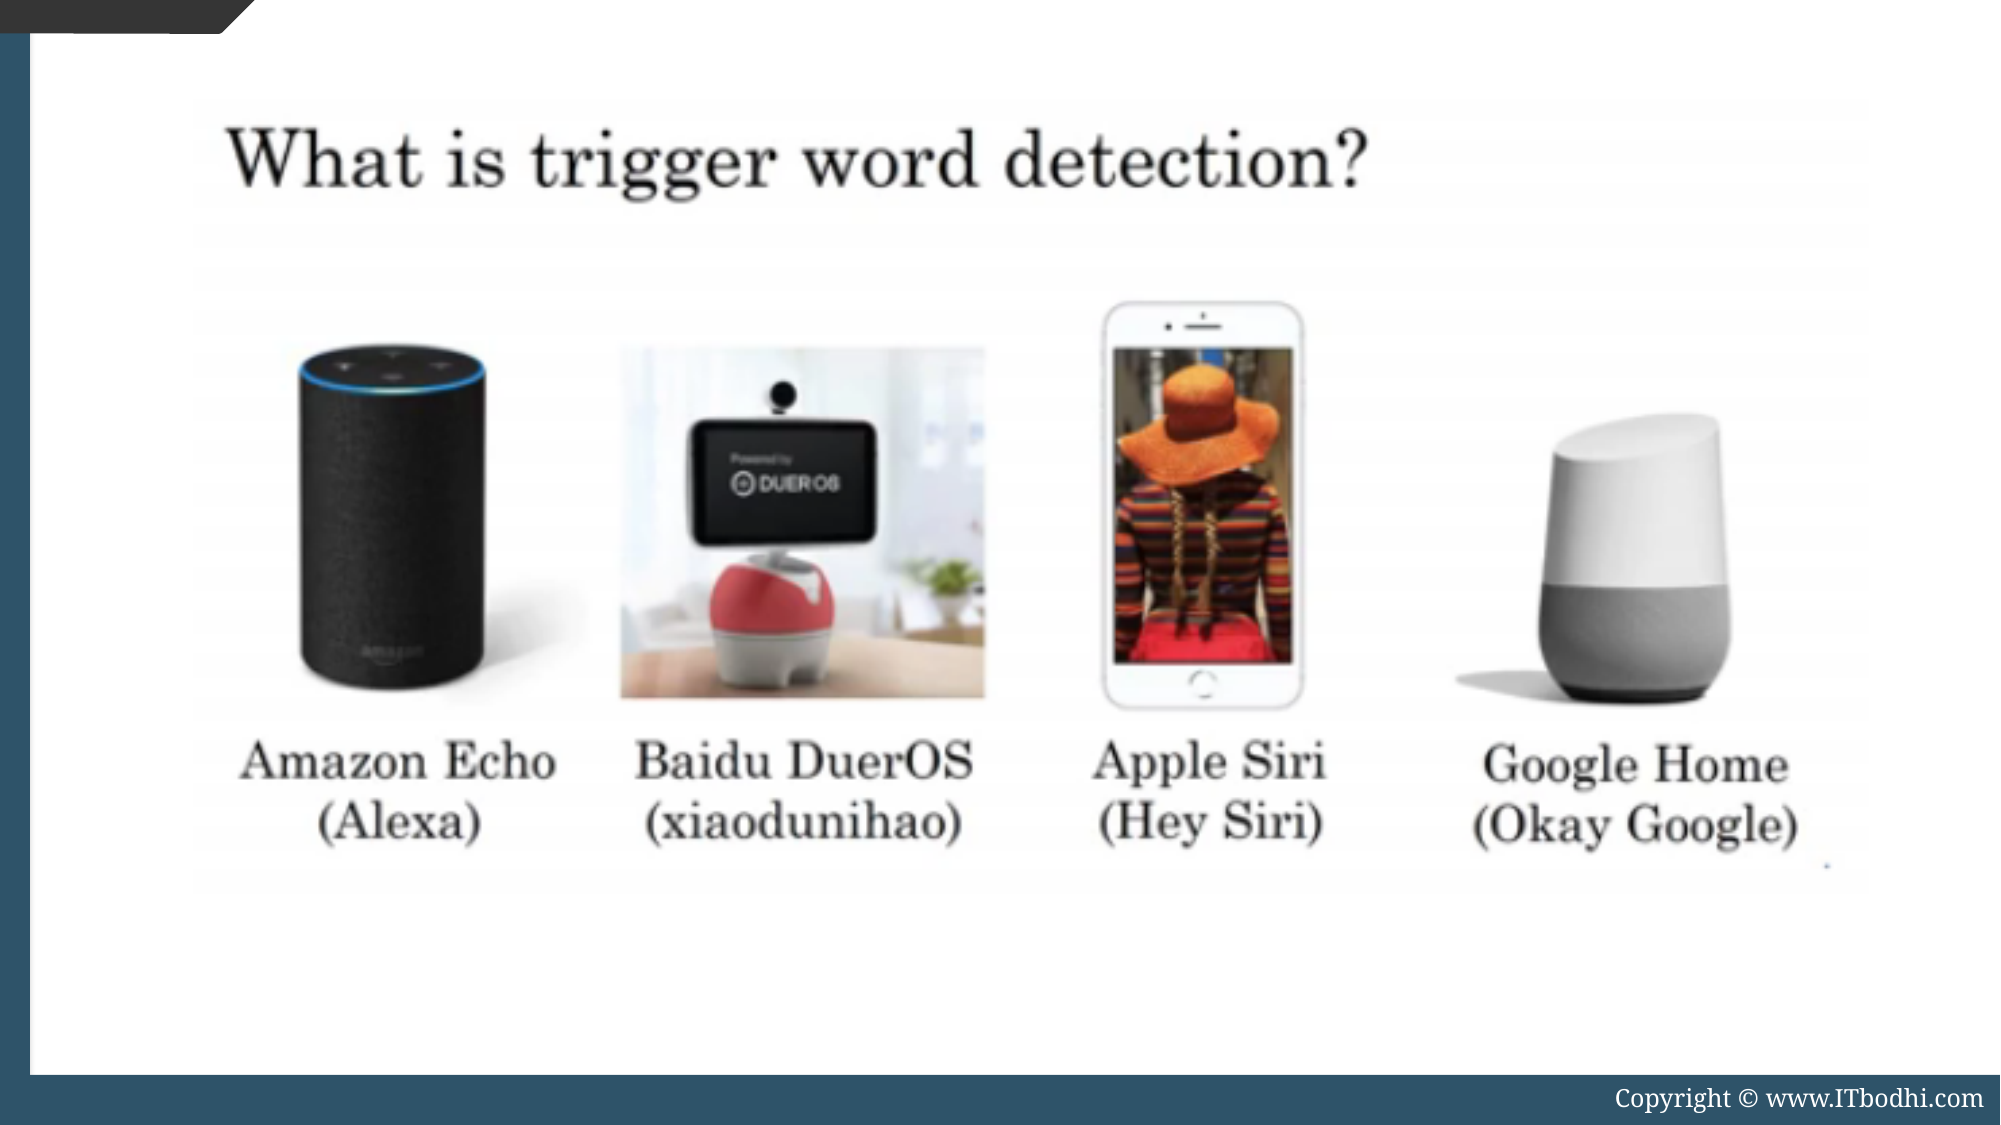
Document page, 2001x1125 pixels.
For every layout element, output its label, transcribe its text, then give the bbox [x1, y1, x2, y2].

picture [193, 99, 1869, 896]
text_box Copyright © www.ITbodhi.com [24, 1074, 2000, 1125]
